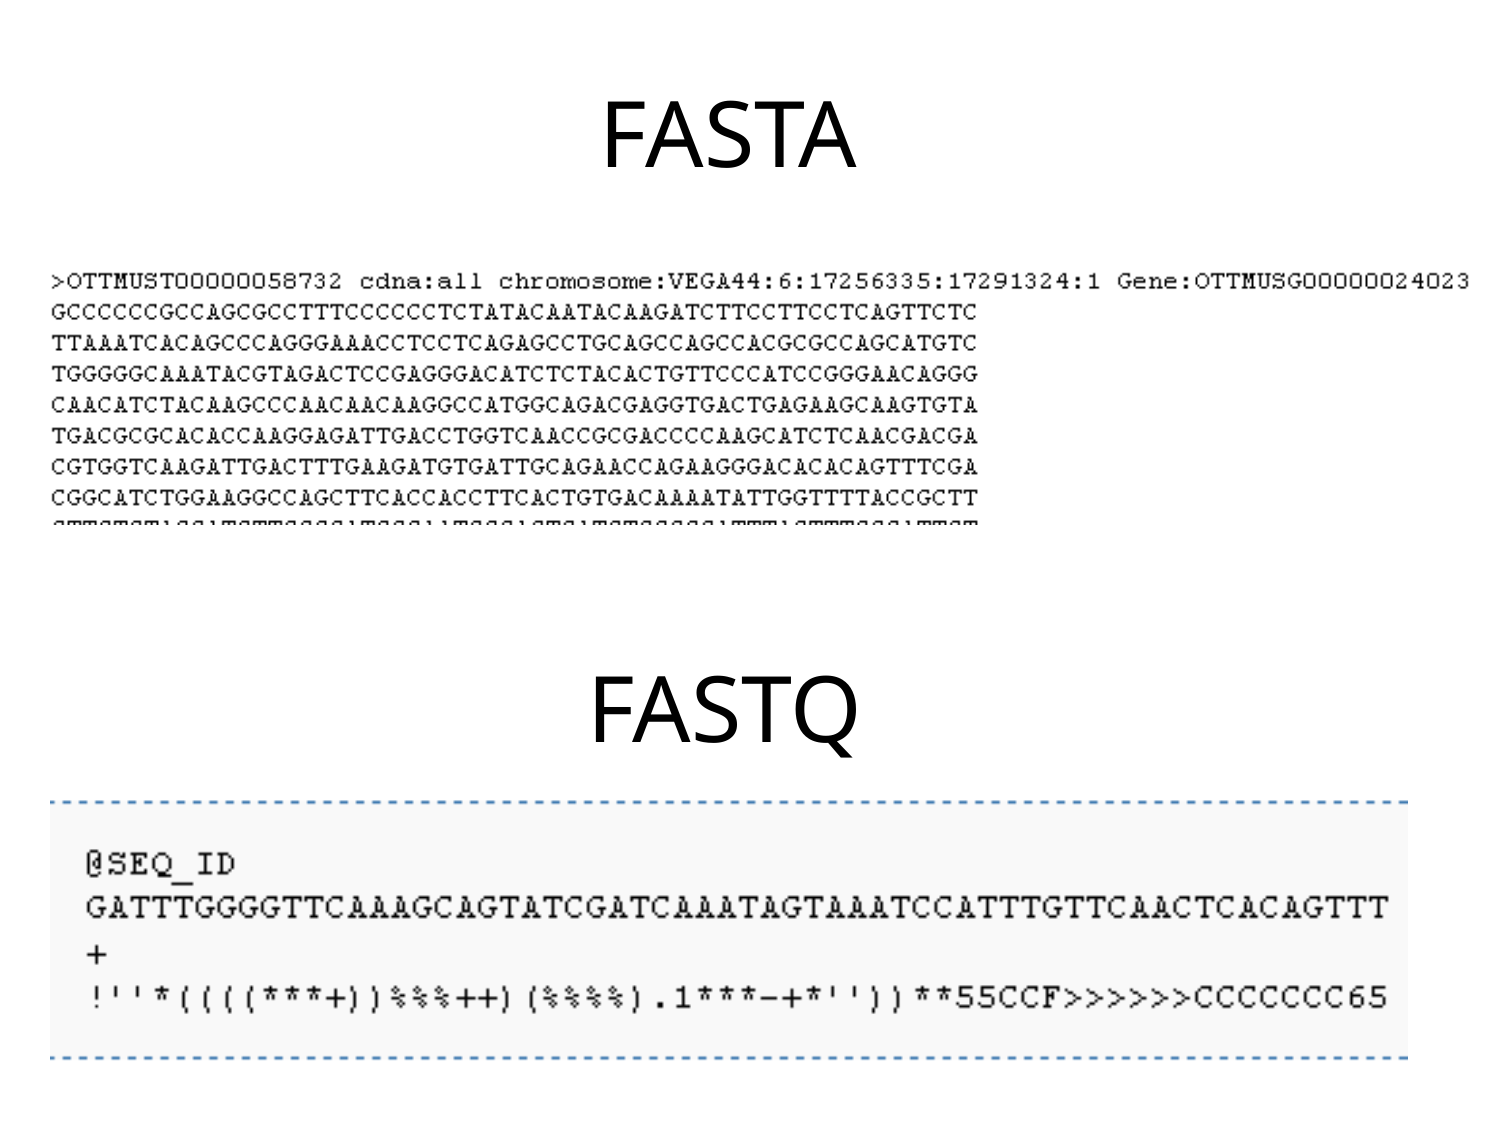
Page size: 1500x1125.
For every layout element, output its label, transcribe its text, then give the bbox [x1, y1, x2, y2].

picture [49, 798, 1408, 1063]
picture [43, 262, 1479, 526]
title FASTQ [50, 611, 1400, 797]
text_box FASTA [53, 37, 1404, 225]
